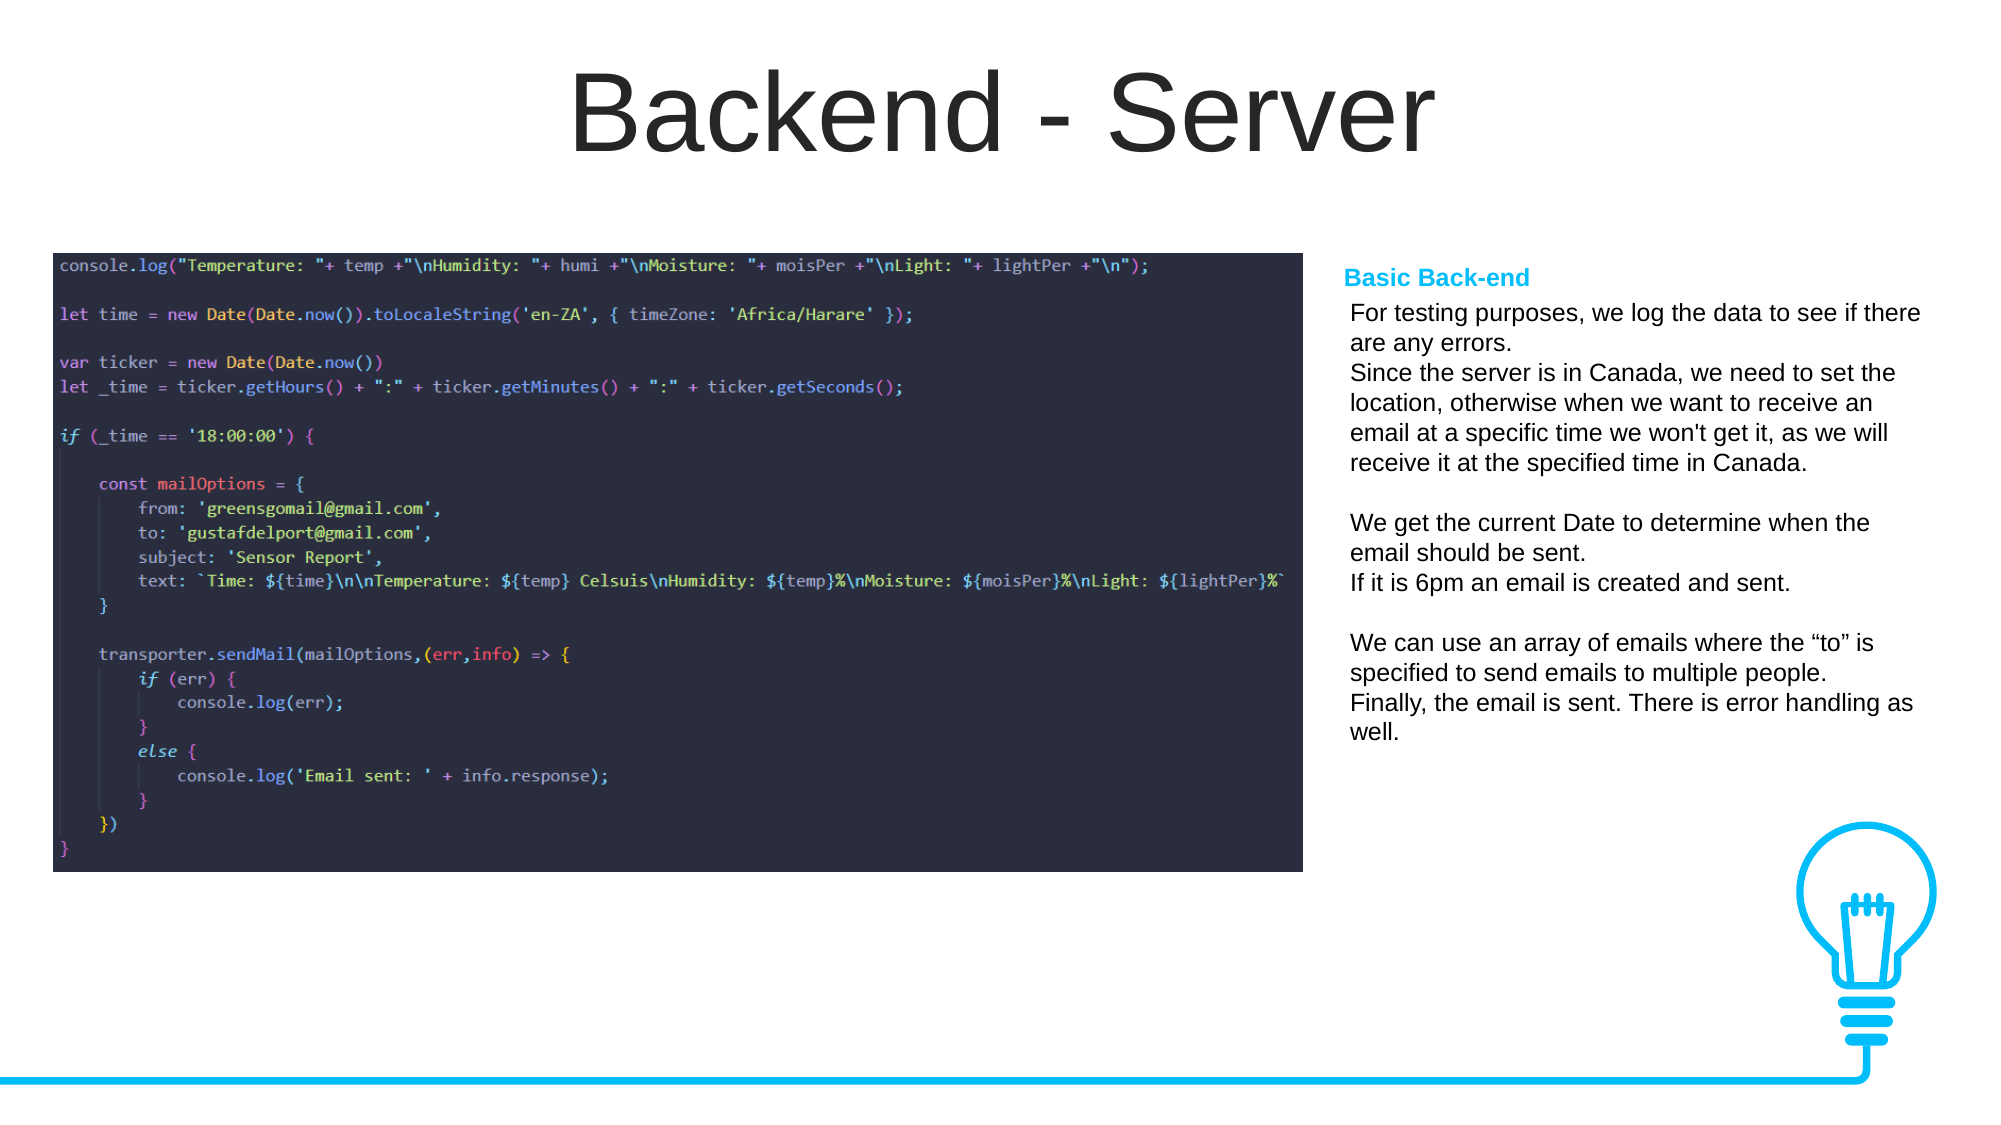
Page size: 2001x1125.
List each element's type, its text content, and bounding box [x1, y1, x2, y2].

picture [53, 253, 1303, 872]
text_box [1329, 253, 1952, 759]
list Backend - Server [53, 55, 1952, 175]
